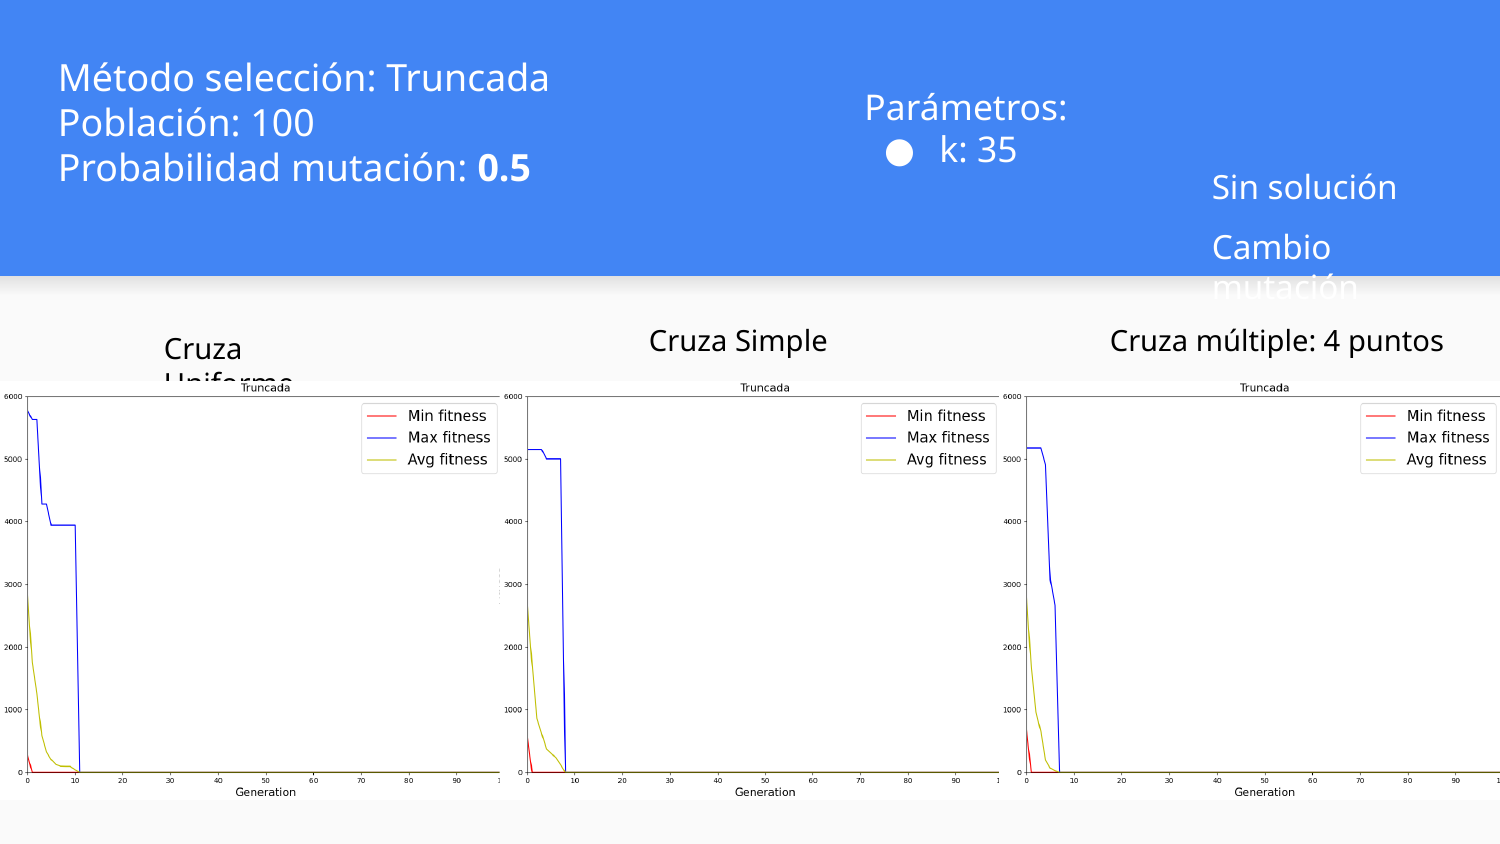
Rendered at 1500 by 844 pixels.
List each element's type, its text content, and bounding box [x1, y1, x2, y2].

text_box Cruza múltiple: 4 puntos [1094, 307, 1468, 373]
text_box Cambio mutación [1196, 221, 1500, 322]
text_box Método selección: Truncada Población: 100 Probabilidad mutación: 0.5 [42, 38, 783, 204]
text_box Cruza Uniforme [148, 315, 387, 379]
text_box Parámetros: k: 35 [849, 69, 1458, 185]
picture [0, 380, 1500, 801]
text_box Cruza Simple [633, 307, 857, 373]
text_box Sin solución [1196, 150, 1500, 221]
